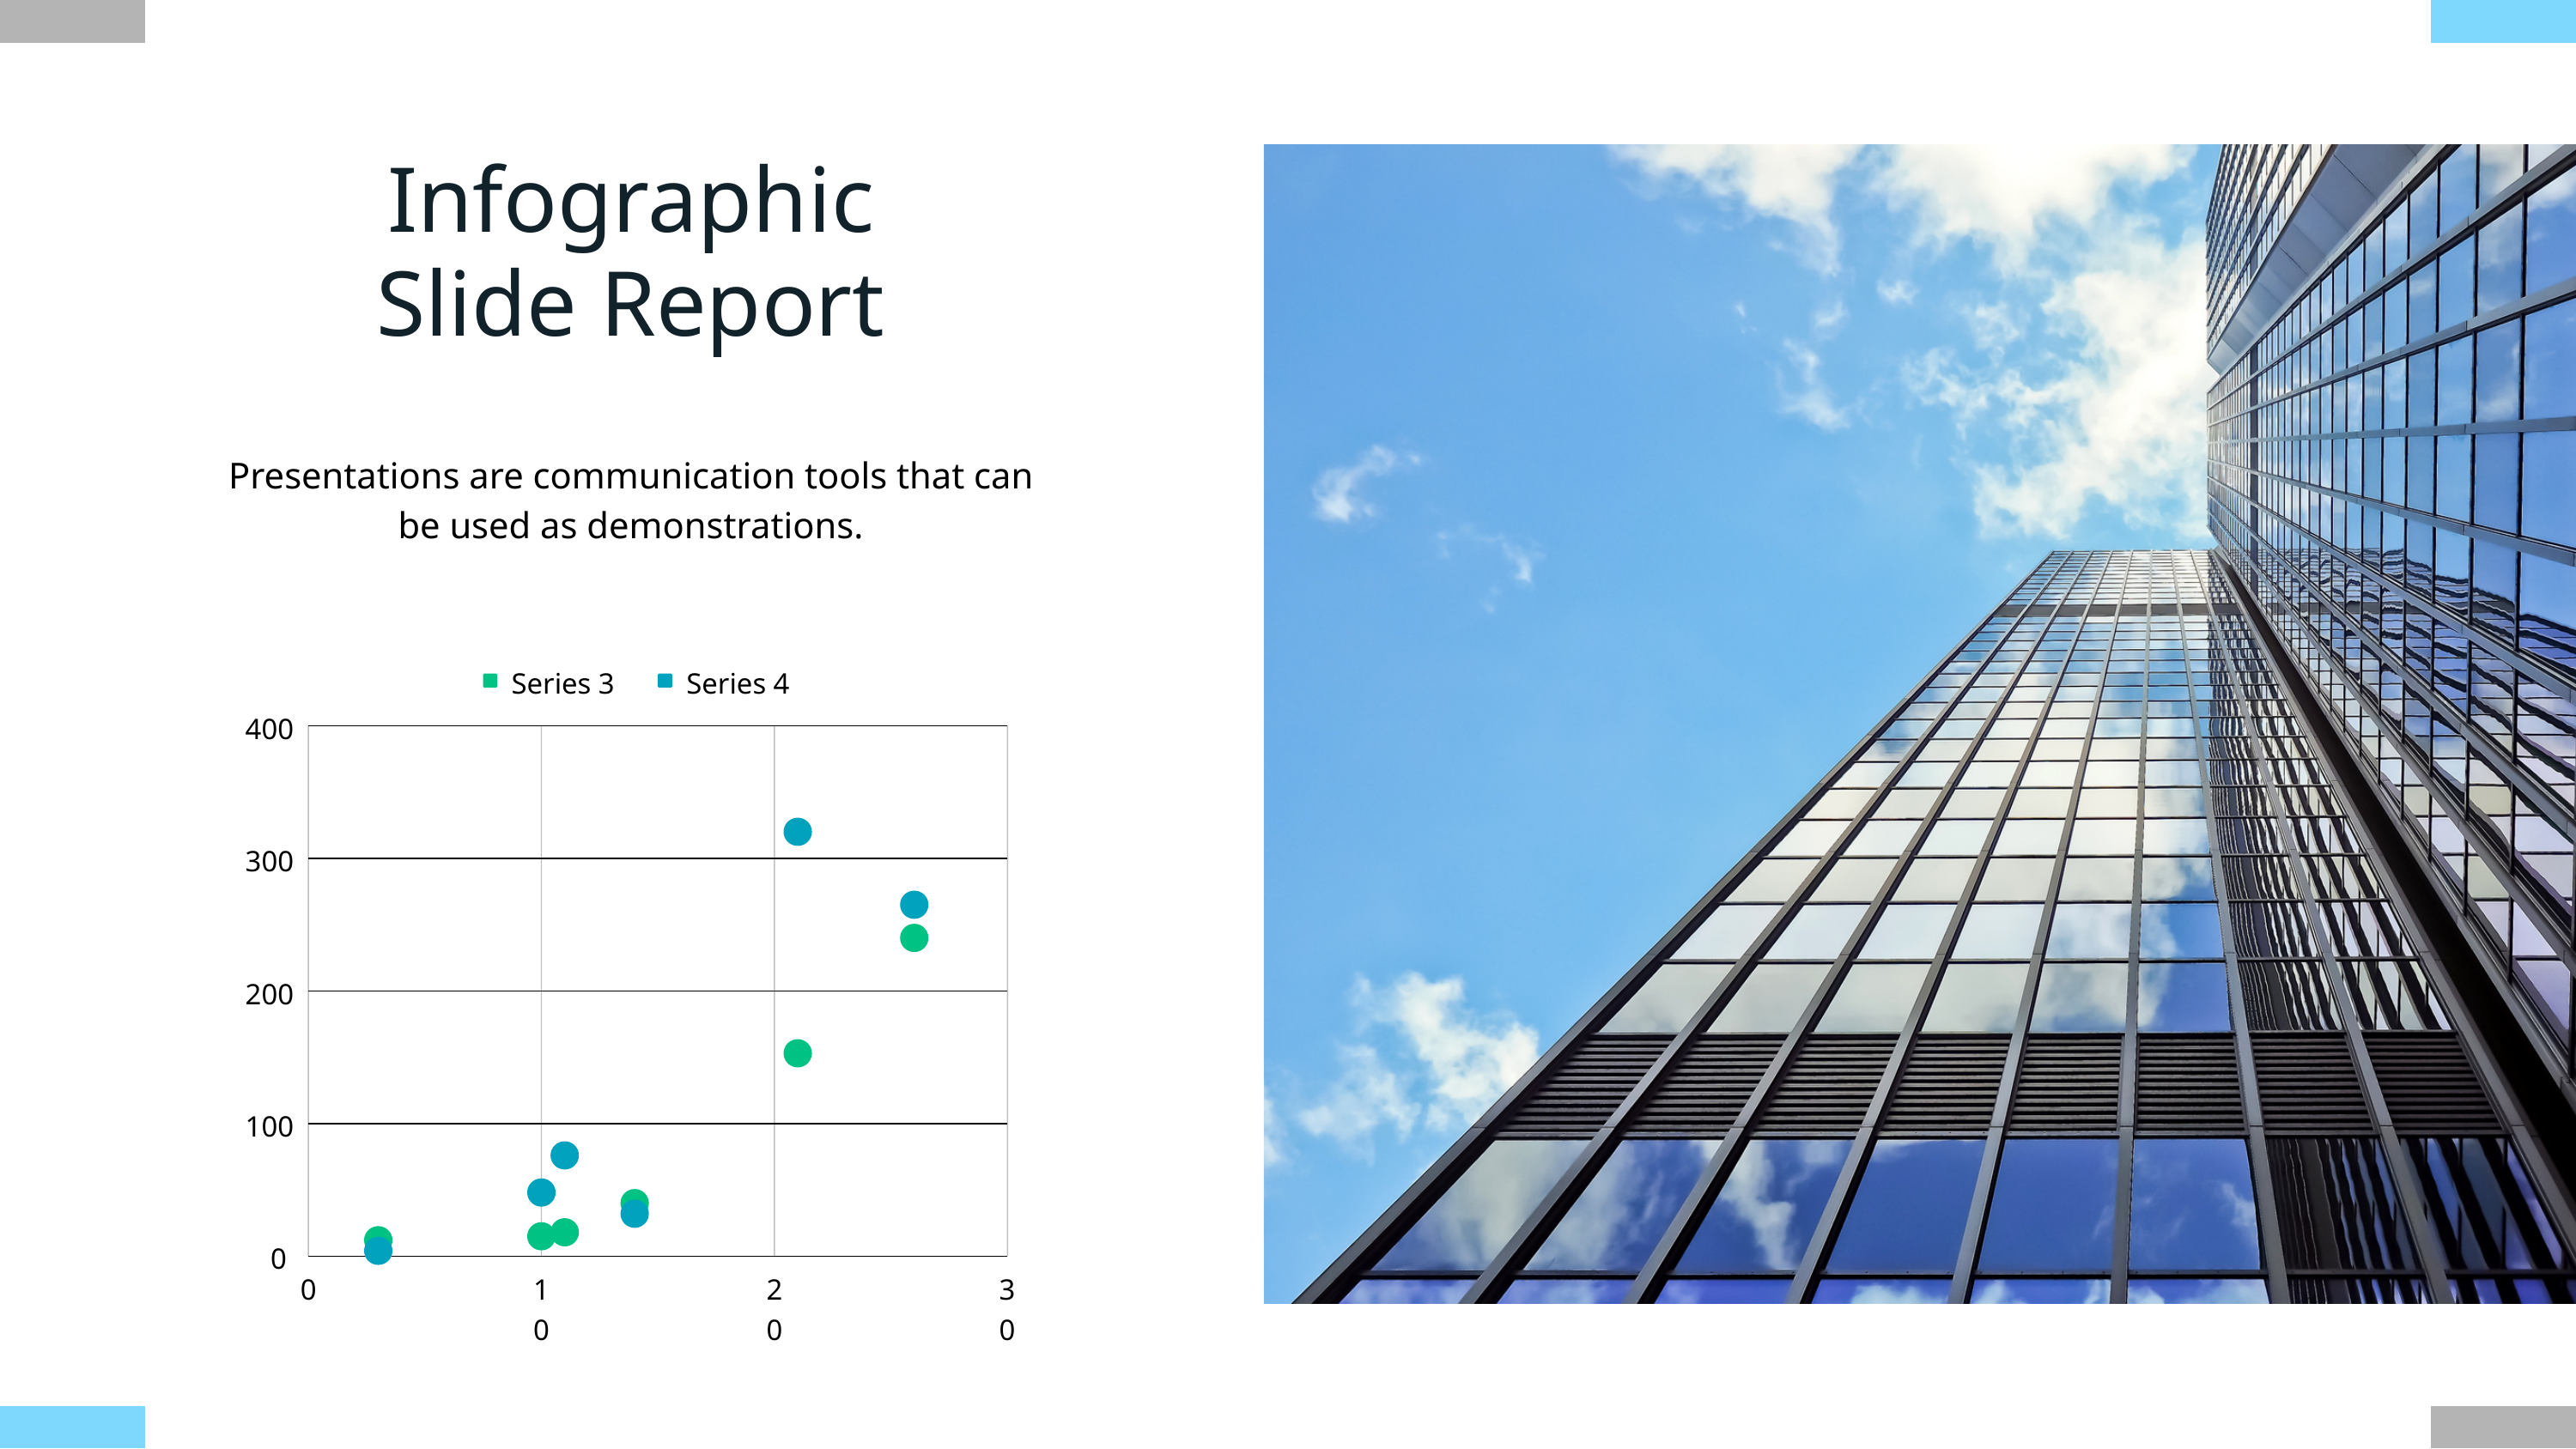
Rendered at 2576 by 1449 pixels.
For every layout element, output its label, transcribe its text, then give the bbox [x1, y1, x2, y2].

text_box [238, 664, 1024, 1304]
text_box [0, 1405, 145, 1449]
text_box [2430, 1405, 2576, 1449]
text_box Infographic Slide Report [217, 146, 1045, 354]
picture [1263, 144, 2576, 1304]
text_box Presentations are communication tools that can be used as demonstrations. [226, 446, 1036, 546]
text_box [2430, 0, 2576, 43]
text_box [0, 0, 145, 43]
